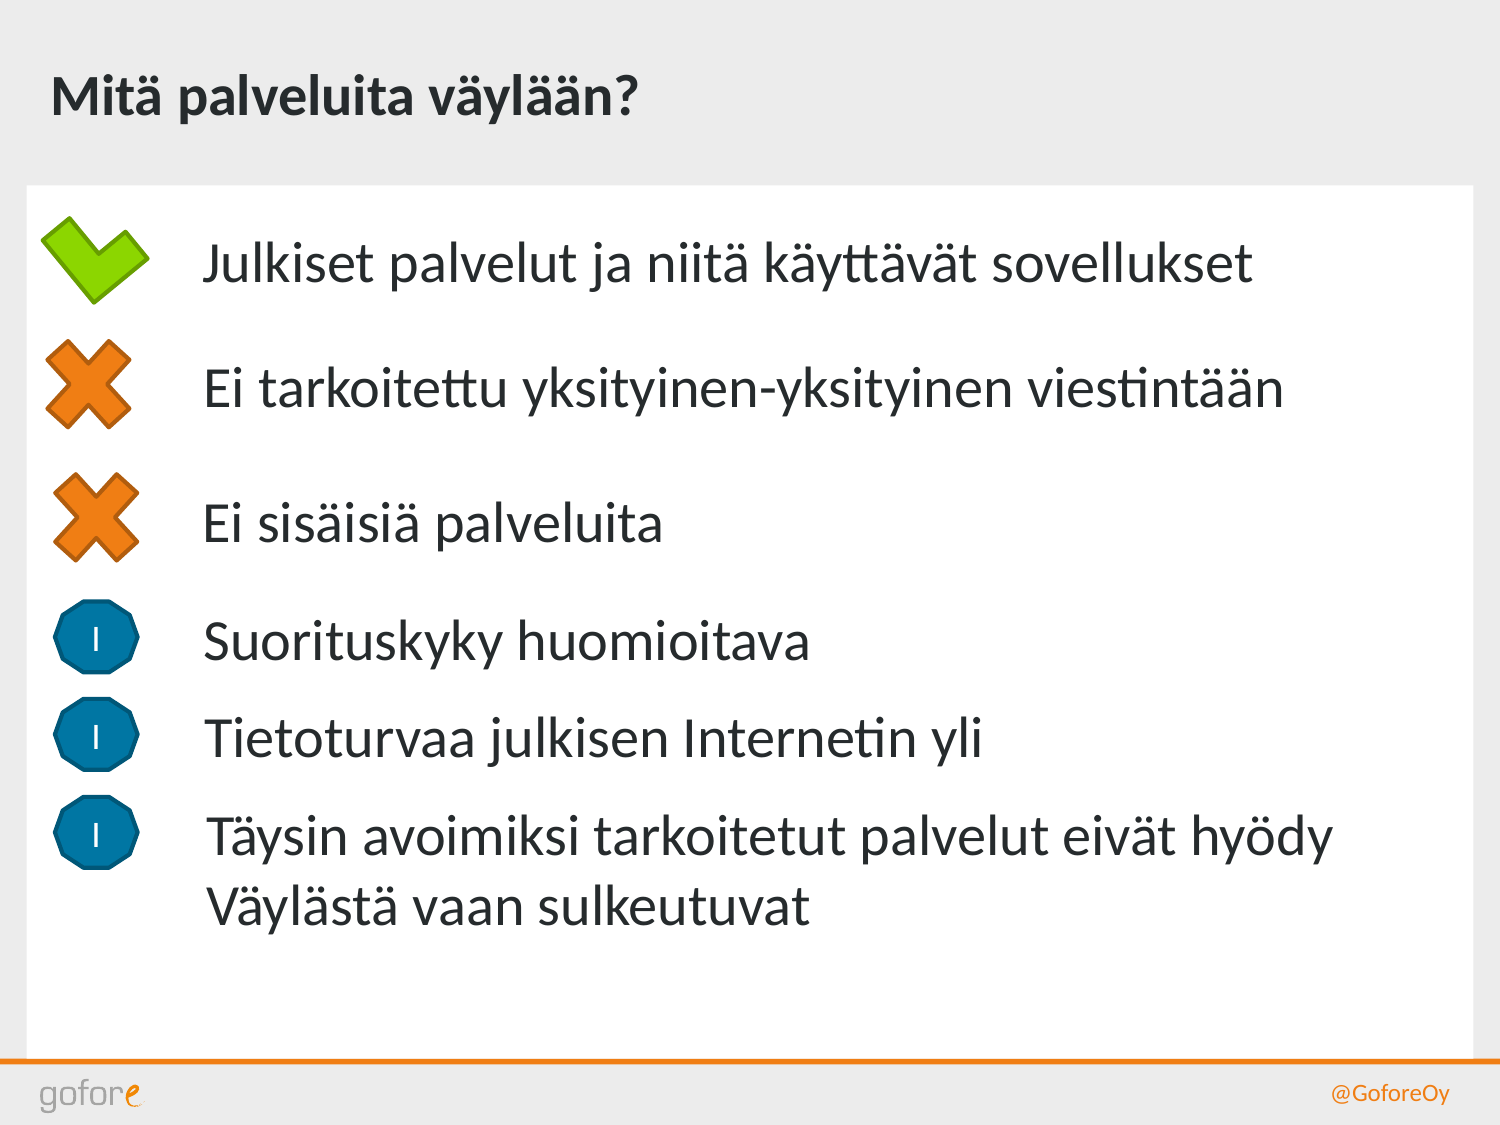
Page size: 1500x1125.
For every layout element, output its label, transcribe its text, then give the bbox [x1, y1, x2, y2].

title Mitä palveluita väylään? [37, 0, 1463, 185]
text_box Täysin avoimiksi tarkoitetut palvelut eivät hyödy Väylästä vaan sulkeutuvat [191, 789, 1349, 945]
text_box Ei sisäisiä palveluita [187, 476, 680, 562]
text_box Suorituskyky huomioitava [188, 594, 827, 679]
text_box [53, 472, 140, 563]
text_box [40, 216, 150, 305]
text_box Ei tarkoitettu yksityinen-yksityinen viestintään [188, 341, 1301, 427]
text_box Tietoturvaa julkisen Internetin yli [189, 691, 1000, 777]
text_box [45, 339, 132, 430]
text_box I [52, 794, 140, 870]
text_box Julkiset palvelut ja niitä käyttävät sovellukset [187, 216, 1269, 302]
text_box I [52, 599, 140, 675]
text_box I [52, 696, 140, 772]
footer @GoforeOy [738, 1058, 1471, 1125]
